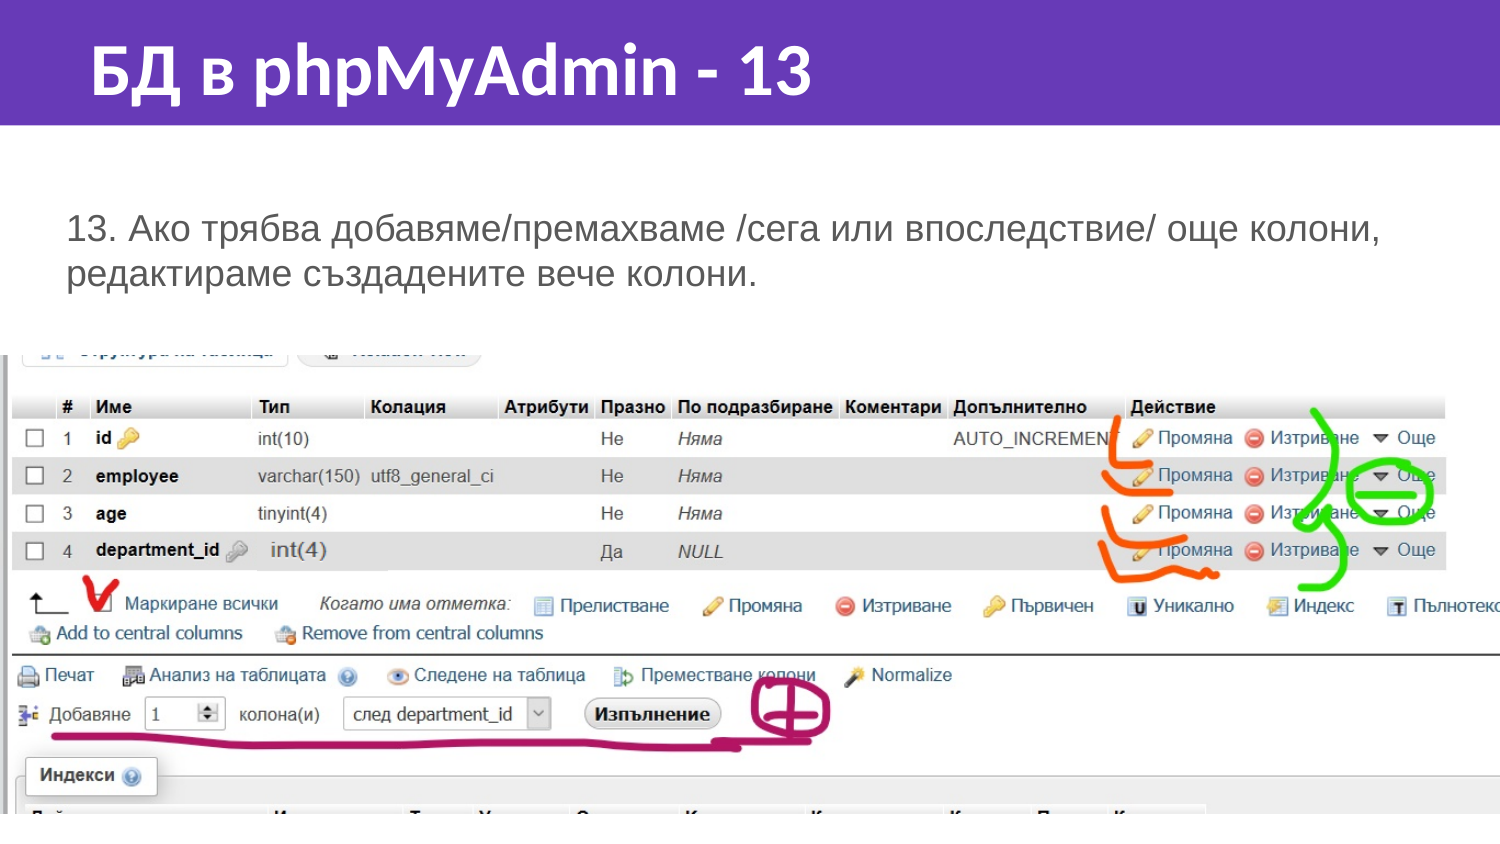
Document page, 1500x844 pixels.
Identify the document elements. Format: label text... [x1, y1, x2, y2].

text_box [0, 0, 1500, 126]
text_box БД в phpMyAdmin - 13 [0, 4, 1117, 121]
list 13. Ако трябва добавяме/премахваме /сега или впоследствие/ още колони, редактираме създадените вече колони. [51, 189, 1449, 353]
picture [0, 354, 1500, 814]
